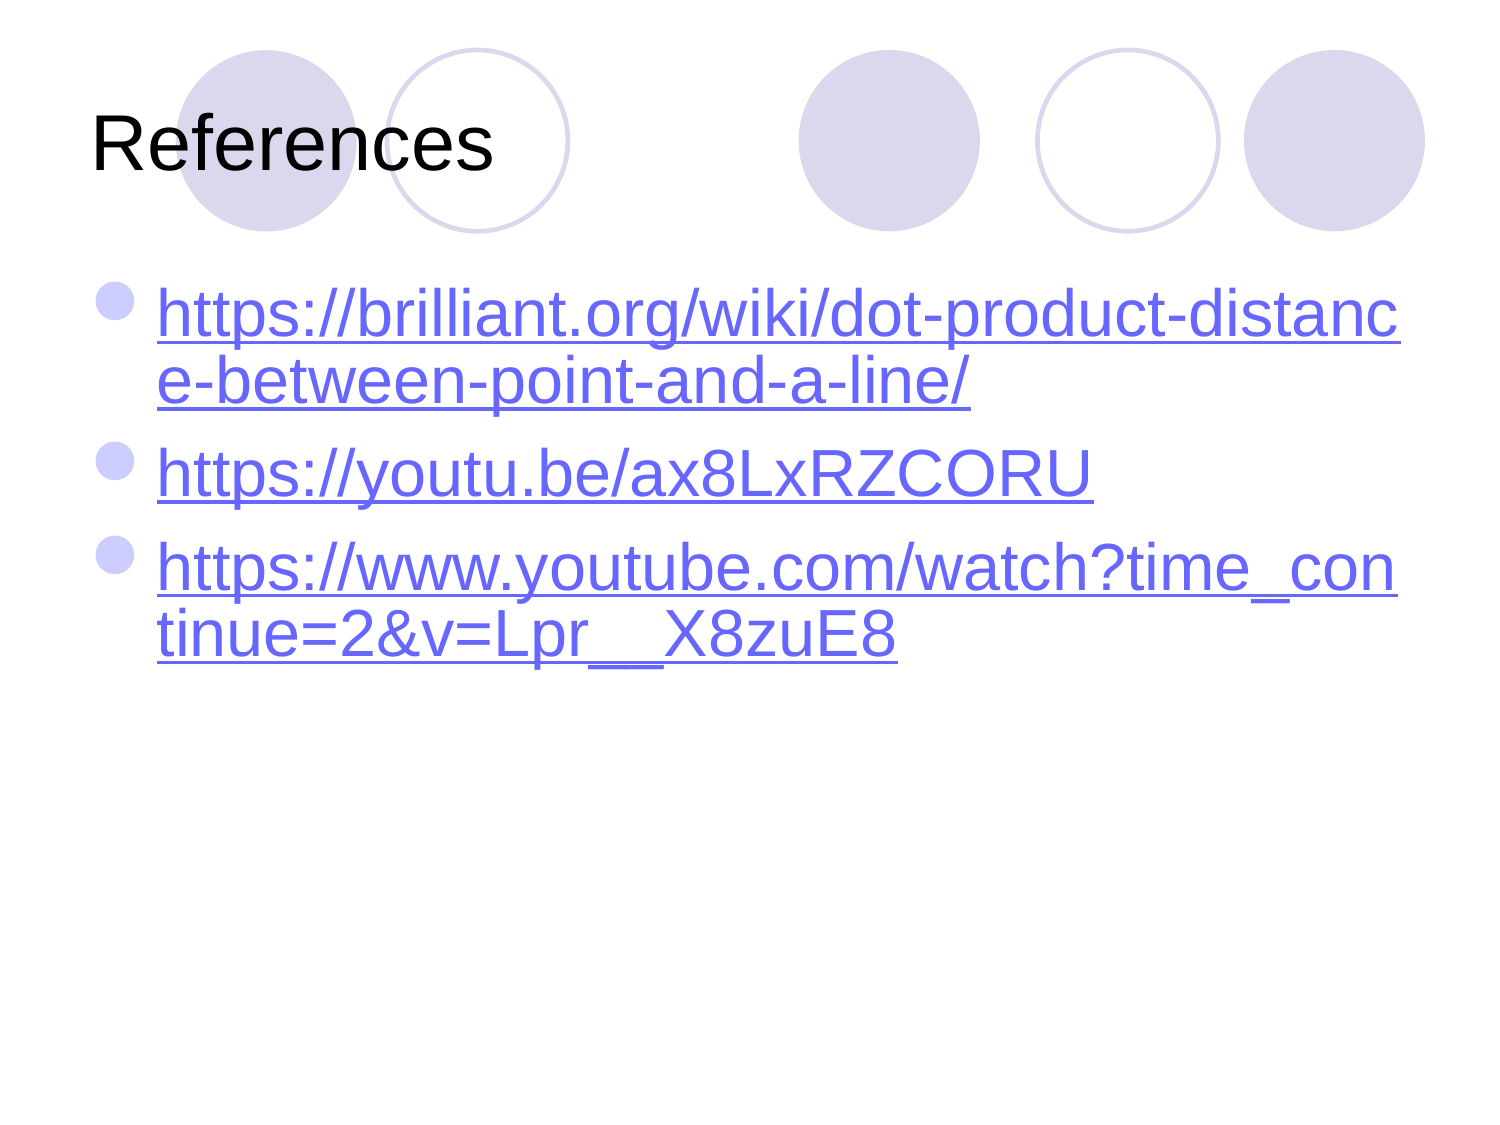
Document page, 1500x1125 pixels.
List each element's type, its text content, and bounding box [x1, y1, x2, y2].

title References [74, 44, 1426, 233]
list https://brilliant.org/wiki/dot-product-distance-between-point-and-a-line/ https://youtu.be/ax8LxRZCORU https://www.youtube.com/watch?time_continue=2&v=Lpr__X8zuE8 [74, 262, 1426, 1006]
